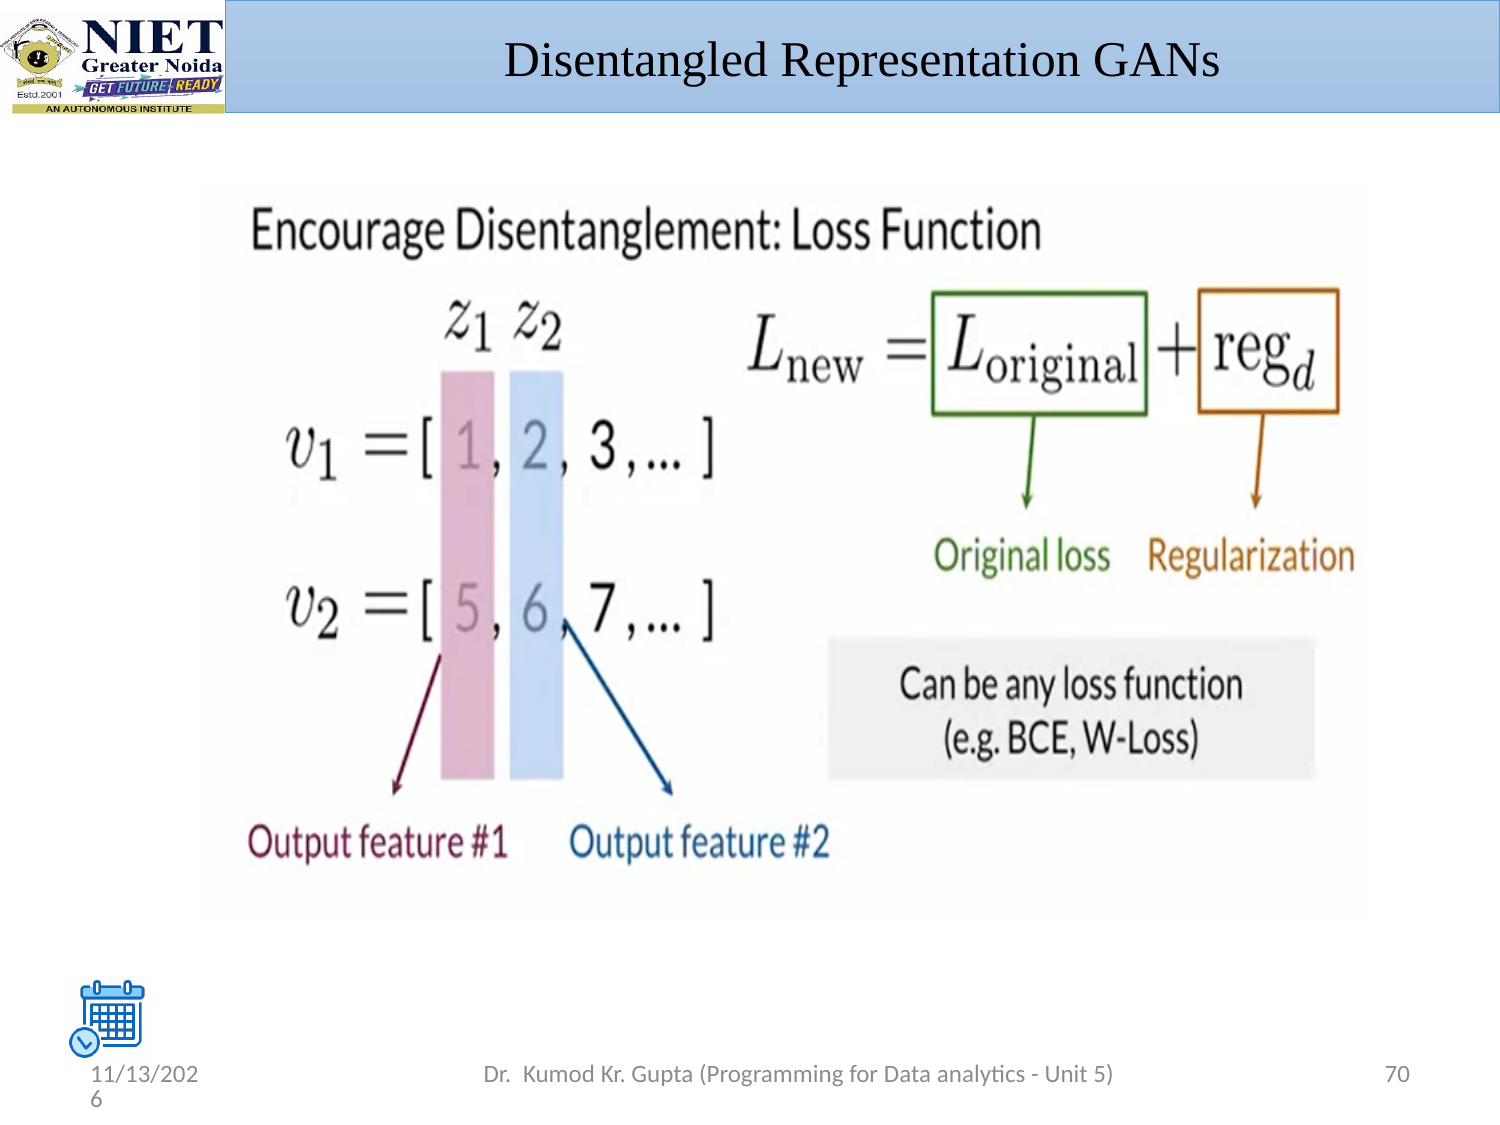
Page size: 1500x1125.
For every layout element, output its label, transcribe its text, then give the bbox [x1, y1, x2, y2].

title Disentangled Representation GANs [225, 0, 1500, 113]
picture [0, 0, 225, 141]
footer Dr. Kumod Kr. Gupta (Programming for Data analytics - Unit 5) [384, 1042, 1214, 1103]
picture [149, 180, 1425, 924]
picture [62, 974, 151, 1063]
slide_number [75, 1042, 225, 1103]
slide_number 70 [1304, 1042, 1425, 1103]
